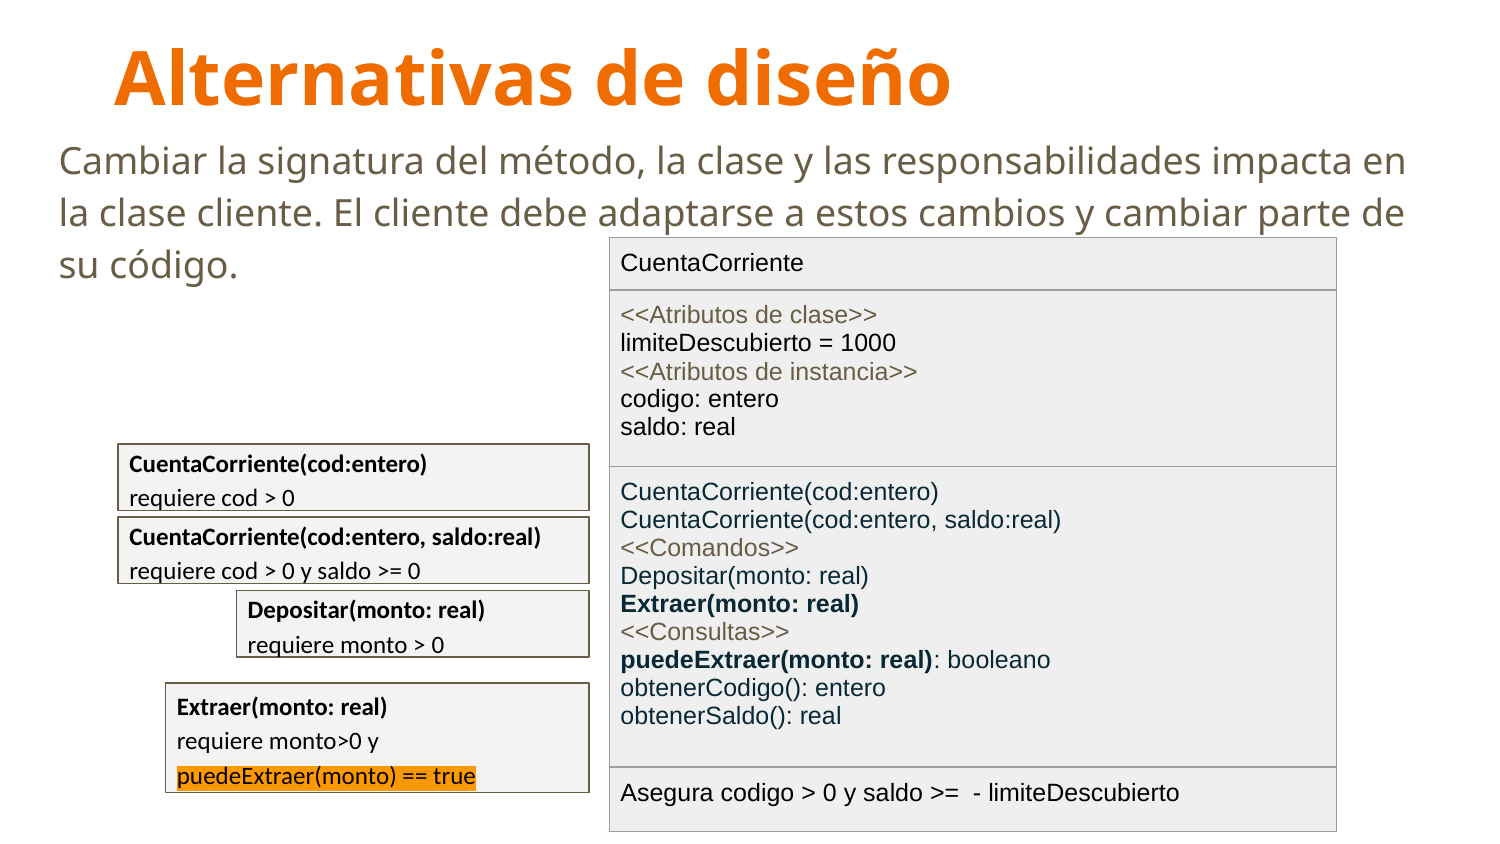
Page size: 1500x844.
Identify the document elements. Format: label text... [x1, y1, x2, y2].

table_cell CuentaCorriente(cod:entero) CuentaCorriente(cod:entero, saldo:real) <<Comandos>> Depositar(monto: real) Extraer(monto: real) <<Consultas>> puedeExtraer(monto: real): booleano obtenerCodigo(): entero obtenerSaldo(): real [610, 467, 1336, 766]
table_header CuentaCorriente [610, 238, 1336, 289]
text_box CuentaCorriente(cod:entero, saldo:real) requiere cod > 0 y saldo >= 0 [118, 517, 590, 584]
text_box CuentaCorriente(cod:entero) requiere cod > 0 [118, 443, 590, 511]
table_cell <<Atributos de clase>> limiteDescubierto = 1000 <<Atributos de instancia>> codigo: entero saldo: real [610, 291, 1336, 466]
text_box Depositar(monto: real) requiere monto > 0 [236, 590, 590, 657]
table_cell Asegura codigo > 0 y saldo >= - limiteDescubierto [610, 768, 1336, 831]
title Alternativas de diseño [103, 0, 1397, 124]
text_box Extraer(monto: real) requiere monto>0 y puedeExtraer(monto) == true [165, 682, 590, 793]
list Cambiar la signatura del método, la clase y las responsabilidades impacta en la clase cliente. El cliente debe adaptarse a estos cambios y cambiar parte de su código. [47, 124, 1453, 719]
